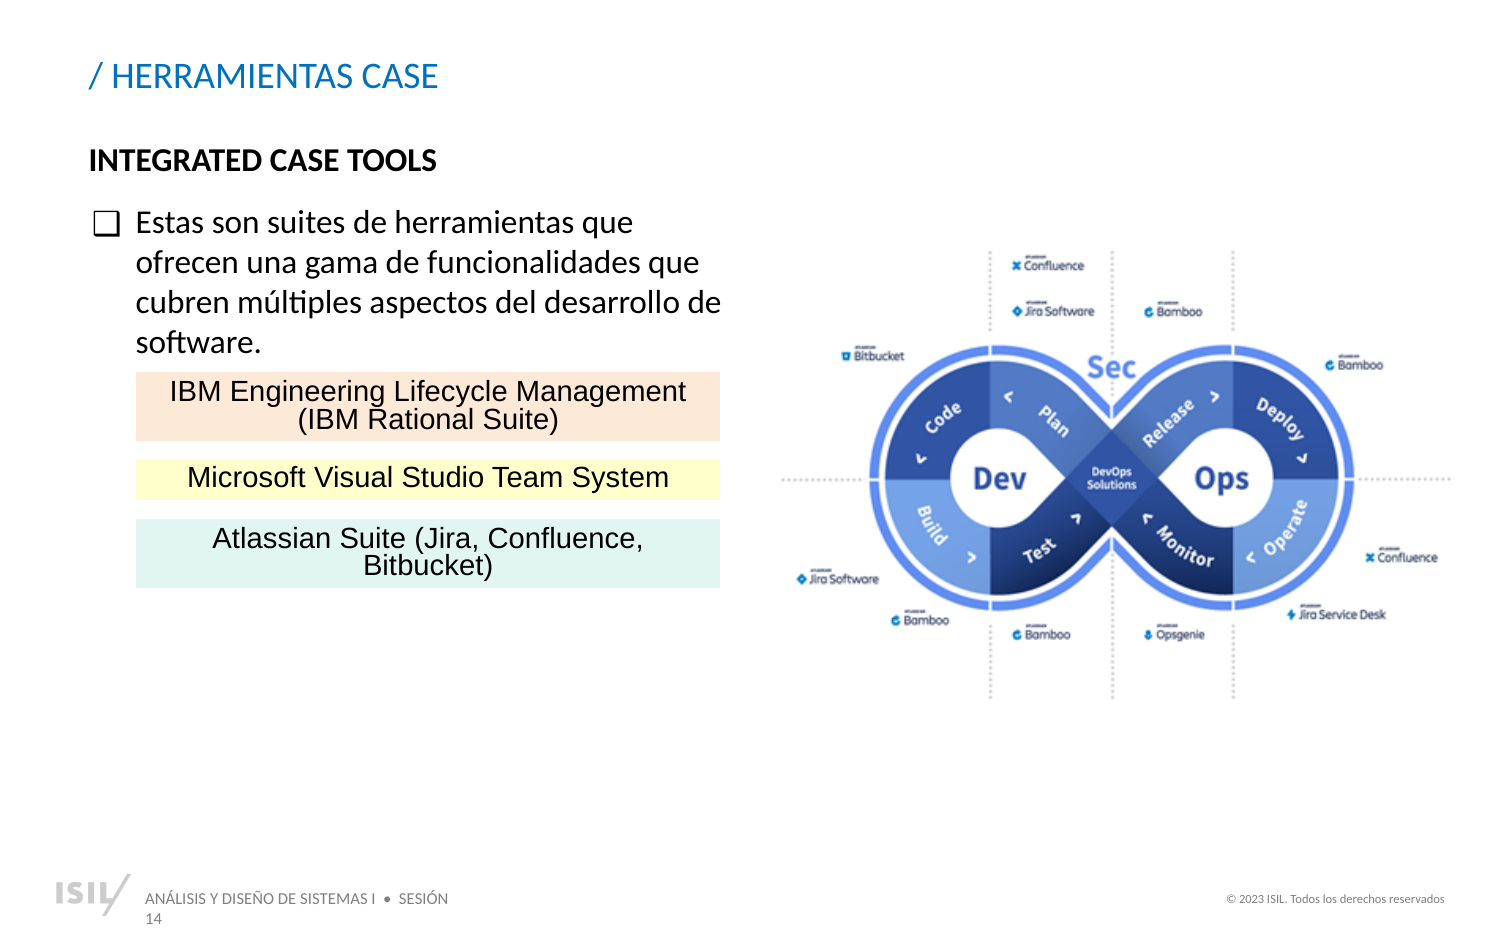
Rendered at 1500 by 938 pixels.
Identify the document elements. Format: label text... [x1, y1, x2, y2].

list Estas son suites de herramientas que ofrecen una gama de funcionalidades que cubren múltiples aspectos del desarrollo de software. [76, 193, 750, 866]
list INTEGRATED CASE TOOLS [76, 132, 750, 191]
table_header IBM Engineering Lifecycle Management (IBM Rational Suite) [136, 372, 720, 441]
table_header Atlassian Suite (Jira, Confluence, Bitbucket) [136, 519, 720, 588]
list / HERRAMIENTAS CASE [76, 45, 1424, 104]
table_header Microsoft Visual Studio Team System [136, 459, 720, 500]
picture [779, 114, 1454, 847]
